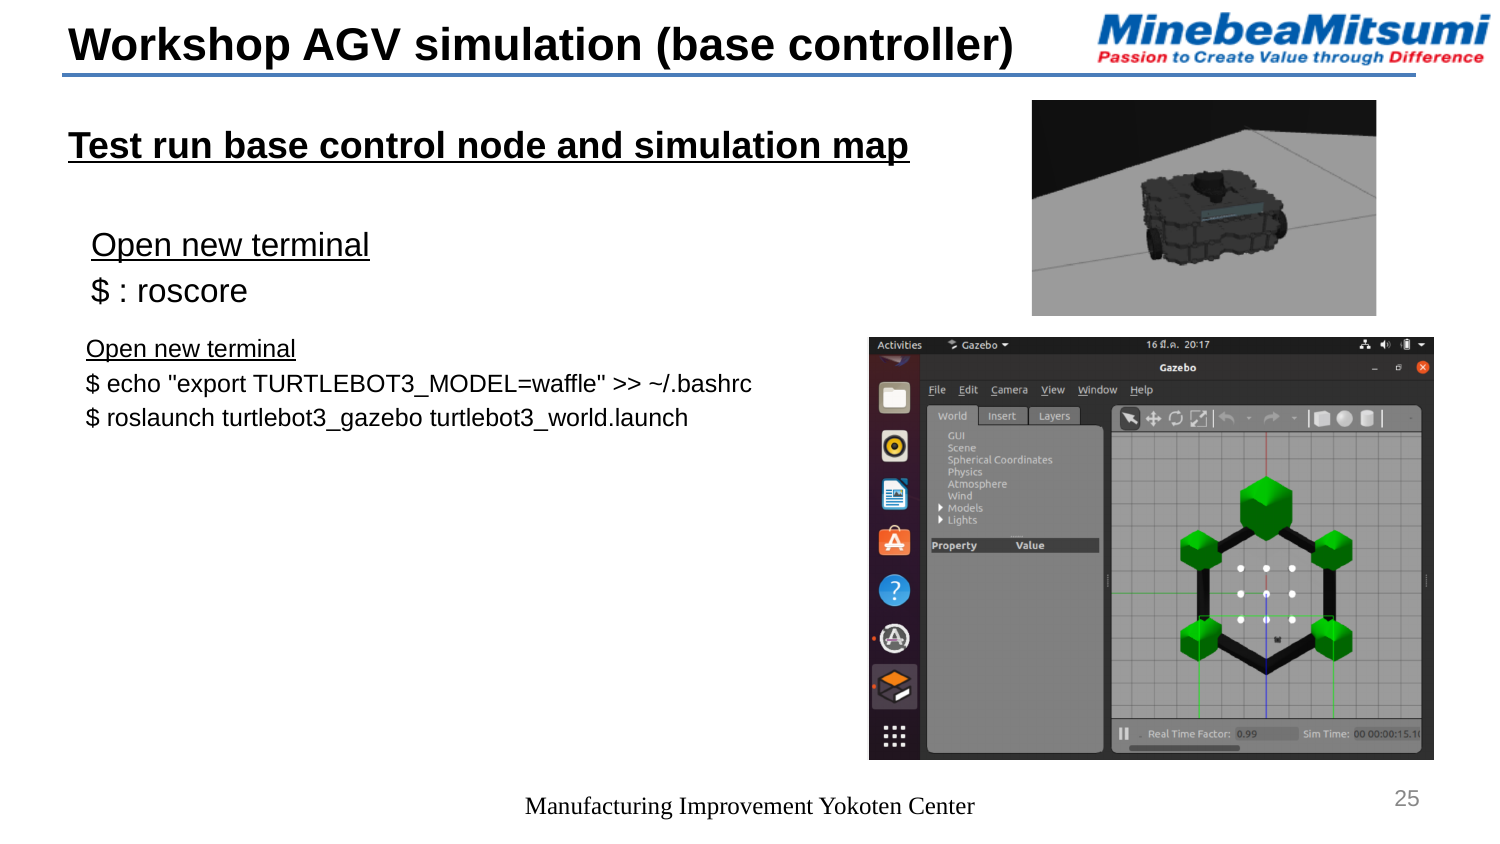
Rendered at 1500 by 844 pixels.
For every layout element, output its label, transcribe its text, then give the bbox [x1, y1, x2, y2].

picture [1095, 1, 1498, 68]
text_box Open new terminal $ : roscore [76, 202, 917, 338]
text_box Open new terminal $ echo "export TURTLEBOT3_MODEL=waffle" >> ~/.bashrc $ roslaunch turtlebot3_gazebo turtlebot3_world.launch [70, 313, 814, 449]
text_box Workshop AGV simulation (base controller) [53, 0, 1084, 85]
text_box Test run base control node and simulation map [53, 106, 986, 182]
picture [1031, 100, 1377, 316]
picture [867, 337, 1434, 760]
slide_number 25 [1083, 774, 1434, 820]
footer Manufacturing Improvement Yokoten Center [461, 782, 1039, 827]
